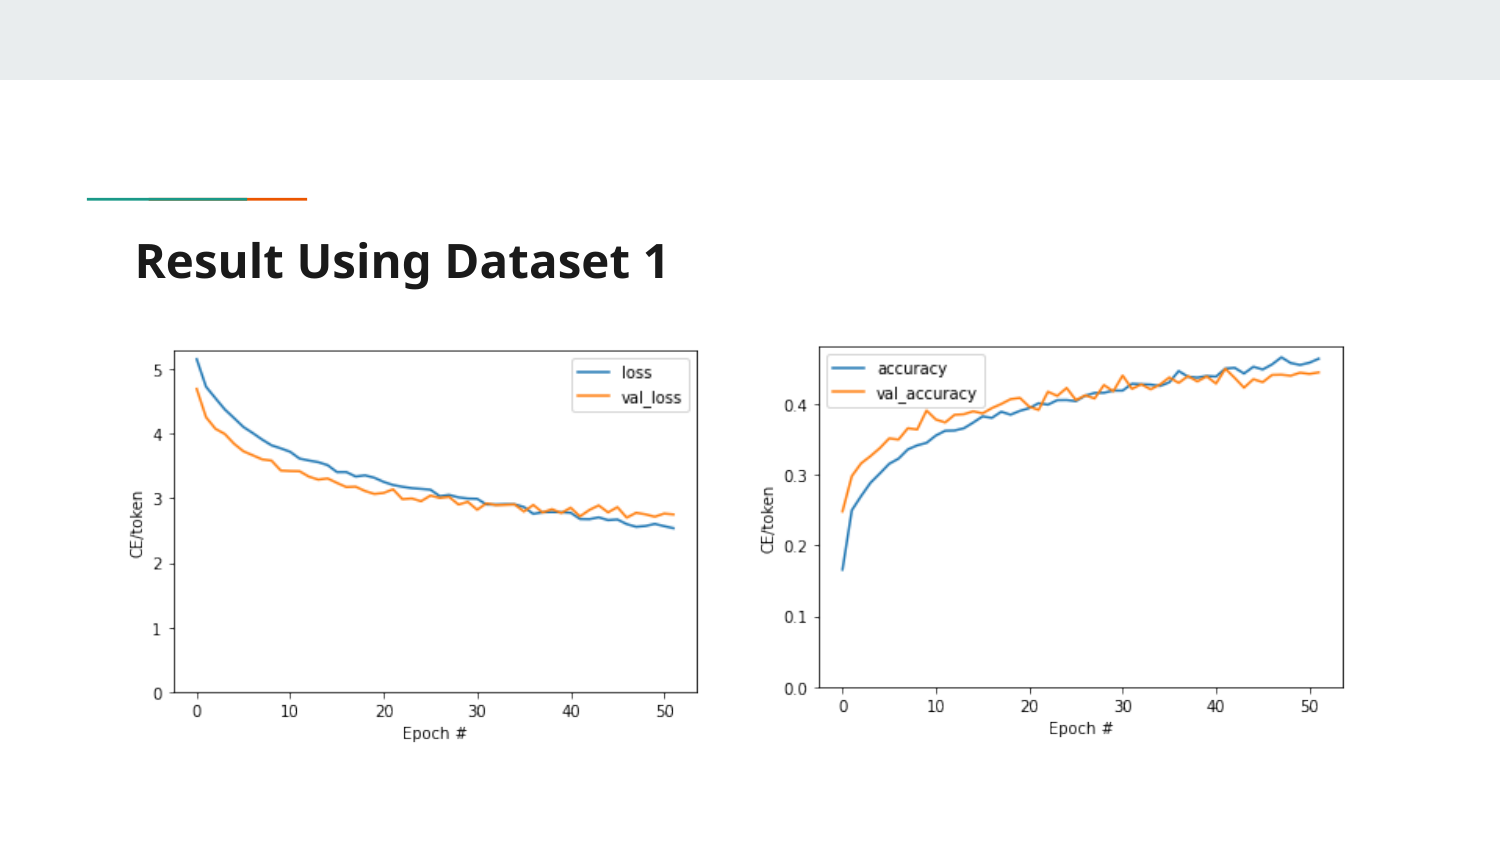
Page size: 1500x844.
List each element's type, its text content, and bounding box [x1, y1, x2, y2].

title Result Using Dataset 1 [119, 216, 1381, 305]
picture [749, 337, 1354, 747]
picture [119, 341, 708, 752]
